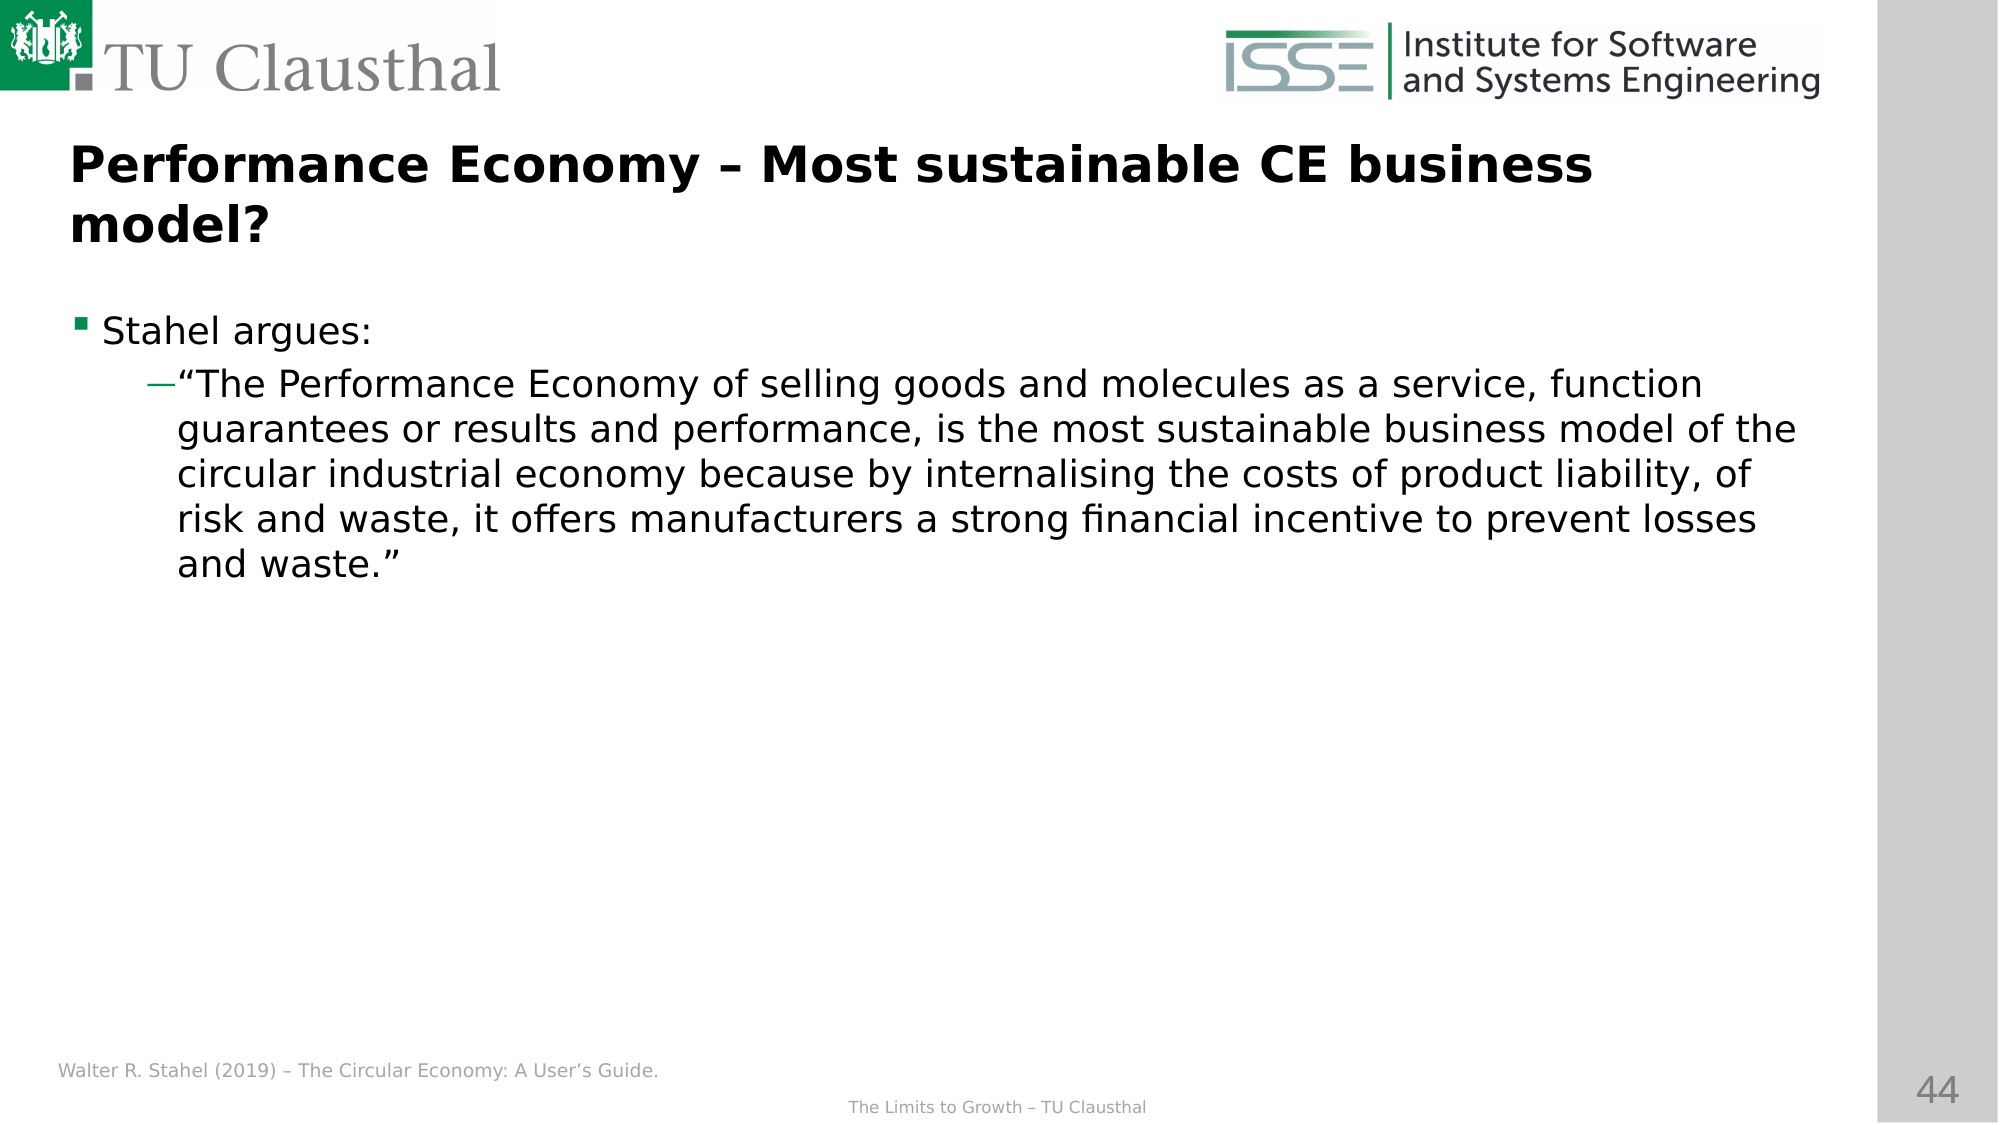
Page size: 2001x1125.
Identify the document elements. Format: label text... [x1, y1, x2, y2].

picture [0, 0, 500, 91]
text_box Stahel argues: “The Performance Economy of selling goods and molecules as a service, function guarantees or results and performance, is the most sustainable business model of the circular industrial economy because by internalising the costs of product liability, of risk and waste, it offers manufacturers a strong financial incentive to prevent losses and waste.” [55, 299, 1817, 1011]
picture [1218, 22, 1825, 106]
text_box Performance Economy – Most sustainable CE business model? [55, 125, 1817, 206]
text_box Walter R. Stahel (2019) – The Circular Economy: A User’s Guide. [43, 1051, 1104, 1089]
